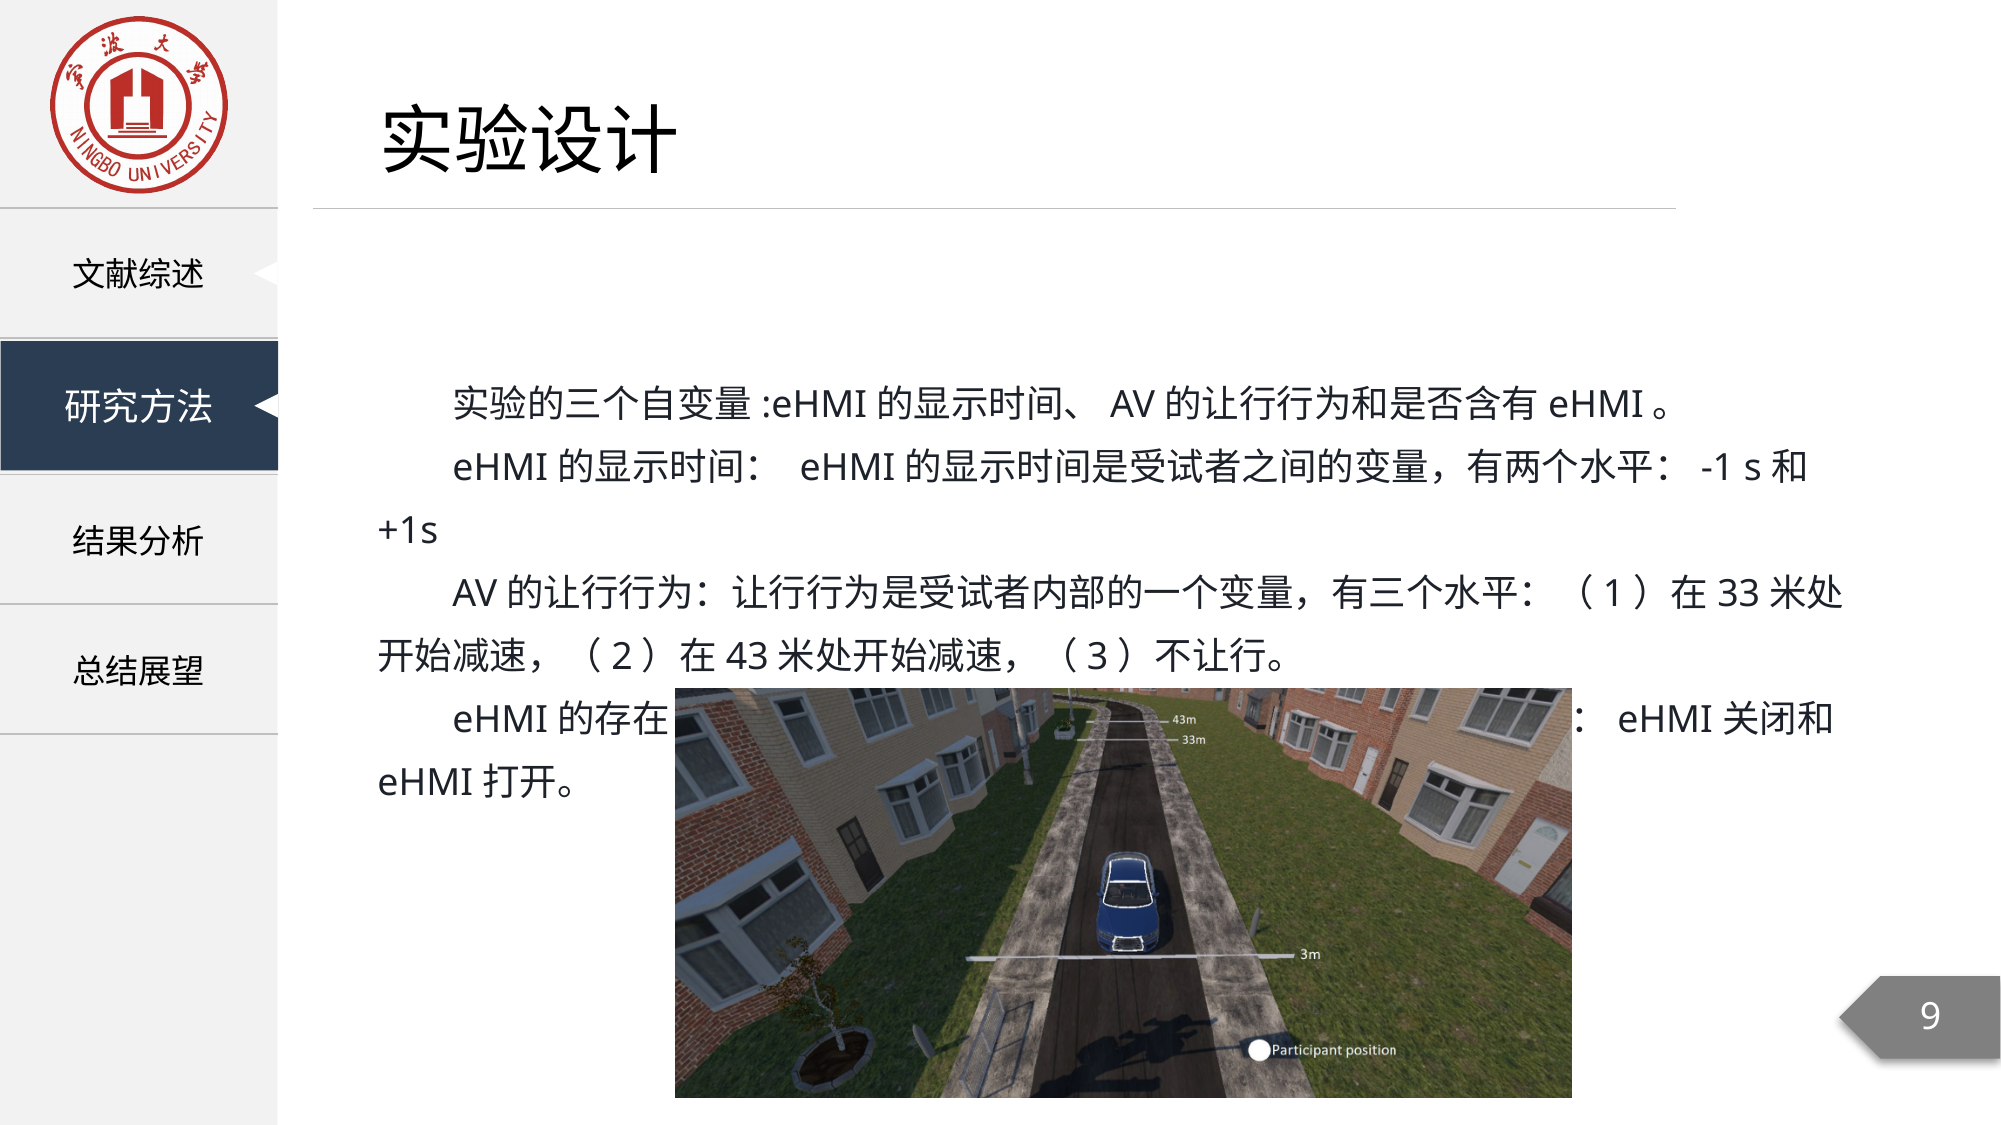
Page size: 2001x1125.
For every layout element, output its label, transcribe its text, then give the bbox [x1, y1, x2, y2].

text_box 实验设计 [364, 85, 695, 190]
picture [675, 688, 1572, 1098]
picture [50, 16, 228, 194]
text_box 实验的三个自变量:eHMI的显示时间、AV的让行行为和是否含有eHMI。 eHMI的显示时间： eHMI的显示时间是受试者之间的变量，有两个水平：-1 s和+1s AV的让行行为：让行行为是受试者内部的一个变量，有三个水平：（1）在33米处开始减速，（2）在43米处开始减速，（3）不让行。 eHMI的存在：eHMI的存在是受试者内部的一个变量，有两个级别：eHMI关闭和eHMI打开。 [362, 354, 1885, 810]
